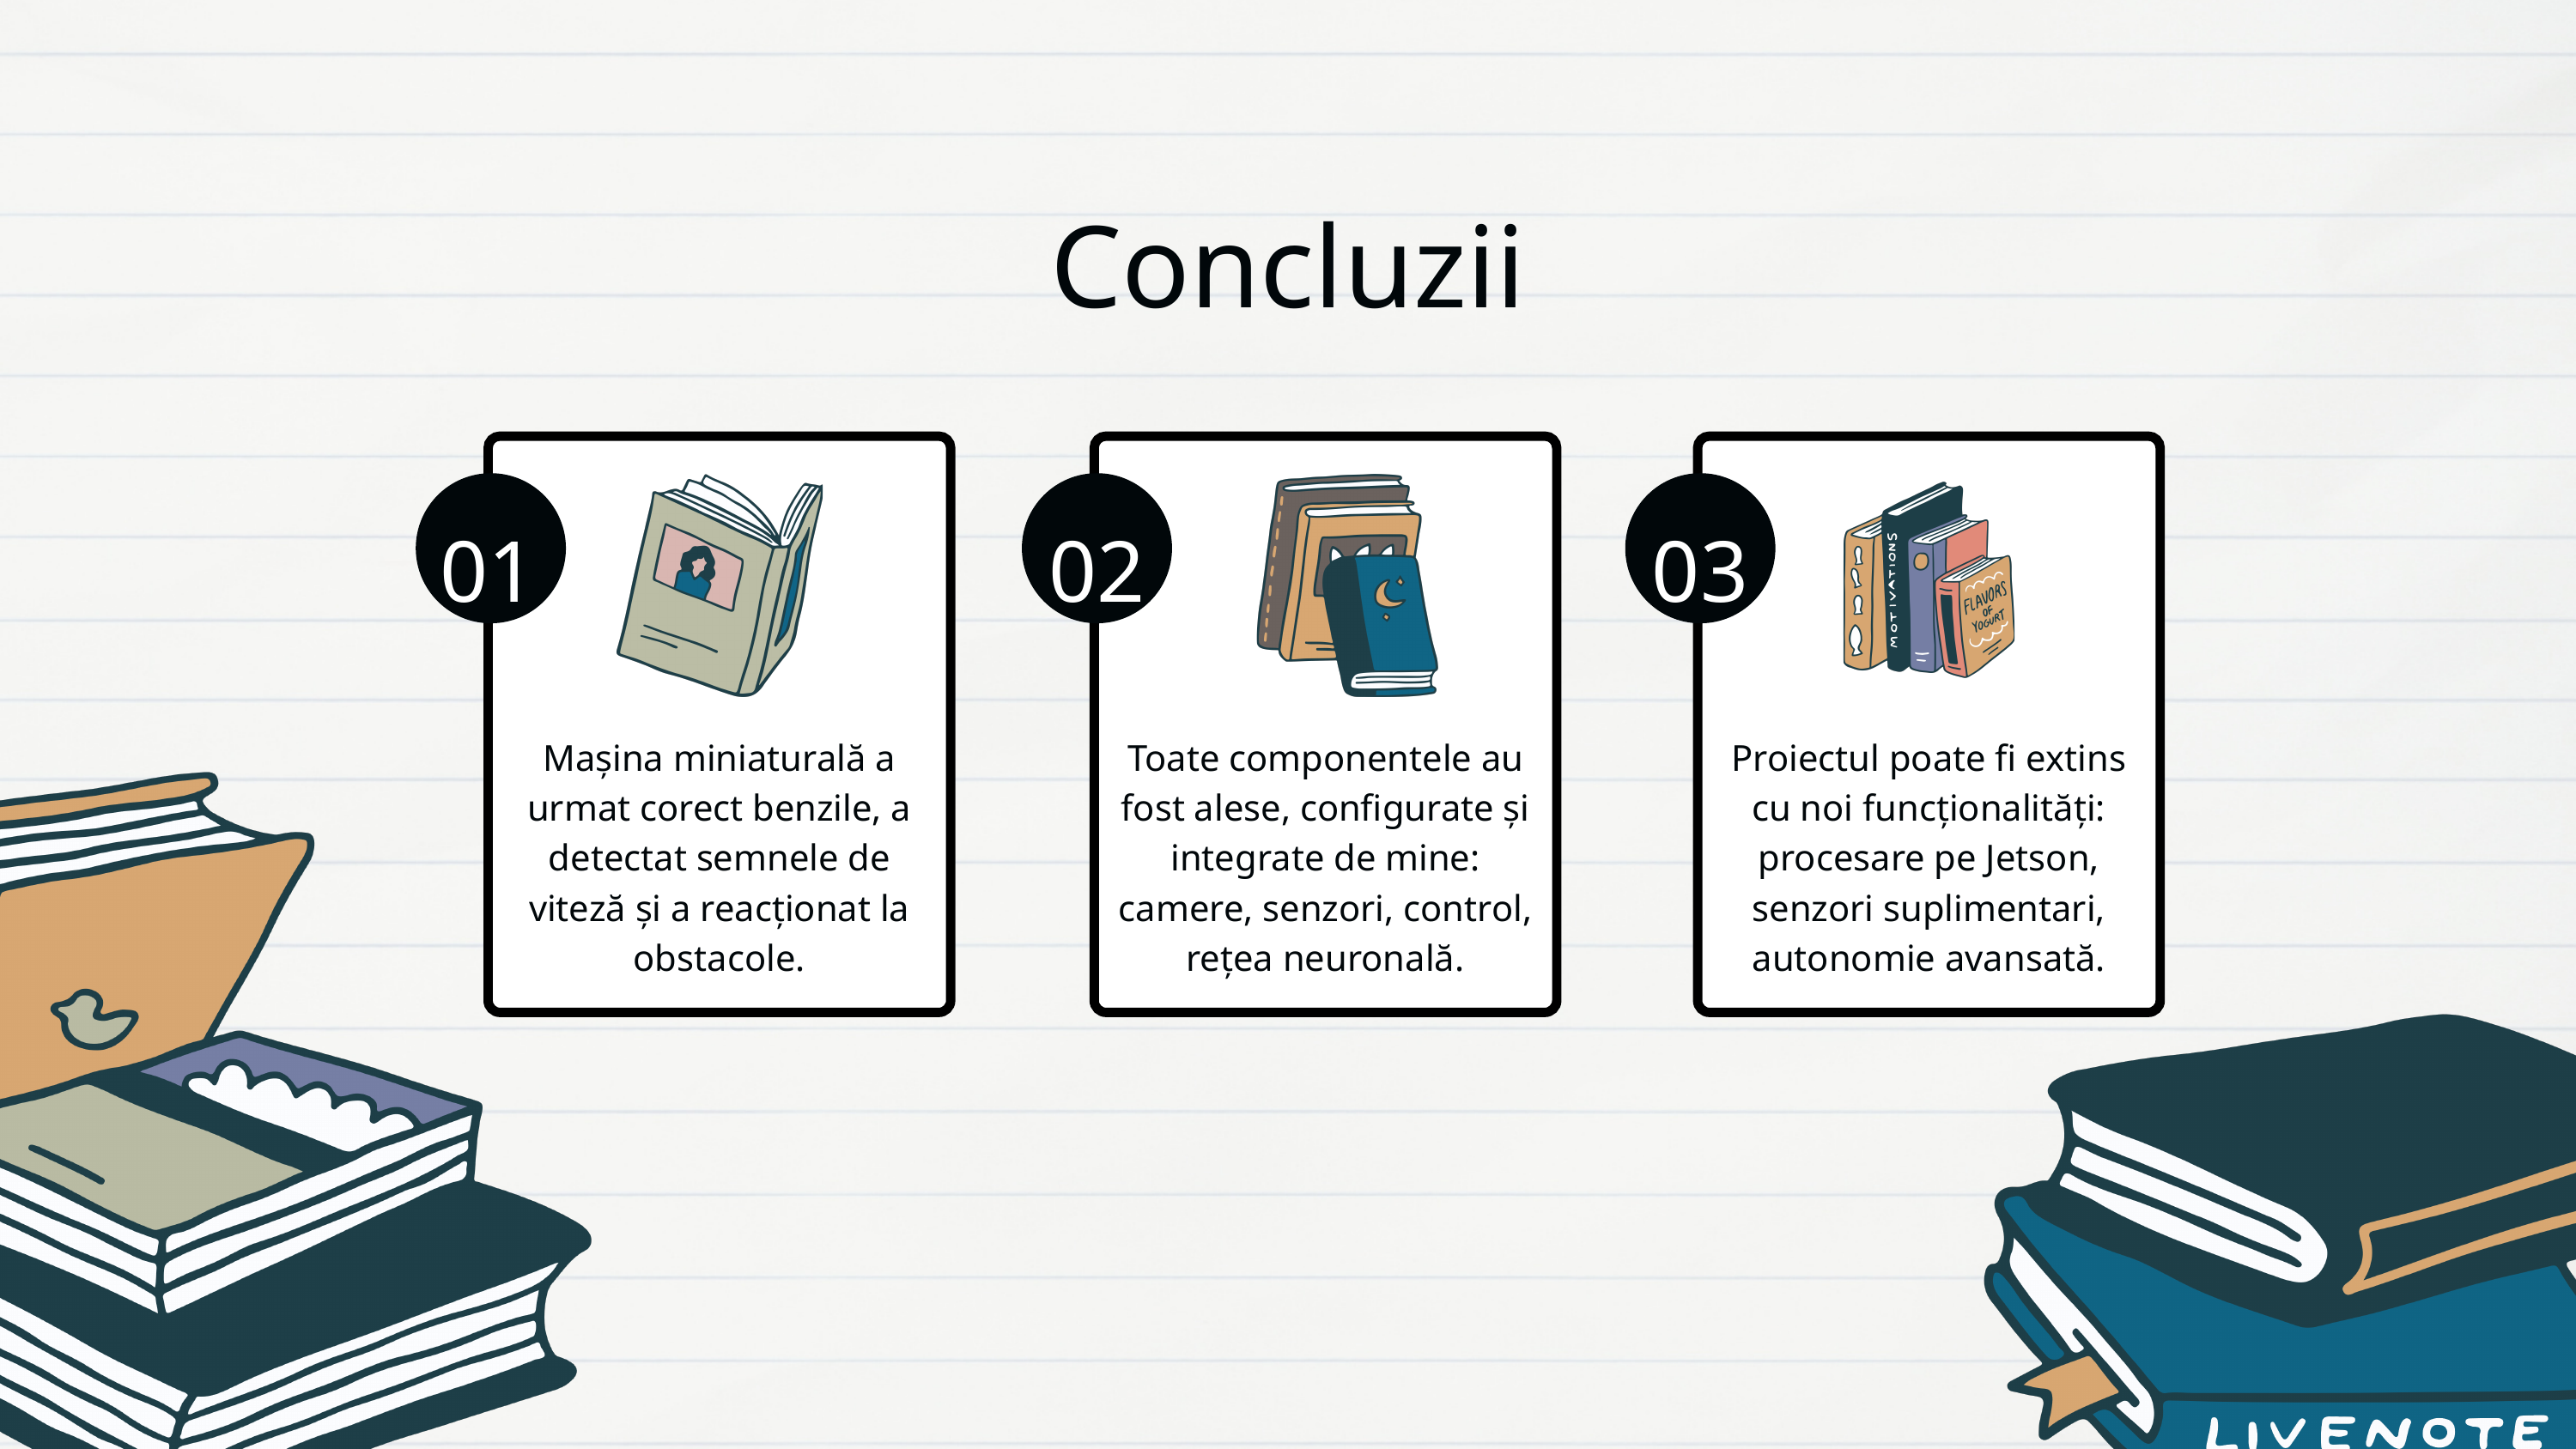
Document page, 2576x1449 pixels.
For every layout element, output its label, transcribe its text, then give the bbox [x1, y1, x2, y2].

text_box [488, 435, 951, 1013]
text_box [1625, 472, 1776, 624]
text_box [415, 472, 567, 624]
text_box Concluzii [866, 172, 1710, 330]
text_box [1094, 435, 1558, 1013]
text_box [1697, 435, 2160, 1013]
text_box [1021, 472, 1173, 624]
text_box [0, 772, 593, 1449]
text_box [0, 0, 2576, 1449]
text_box [1983, 1012, 2576, 1449]
